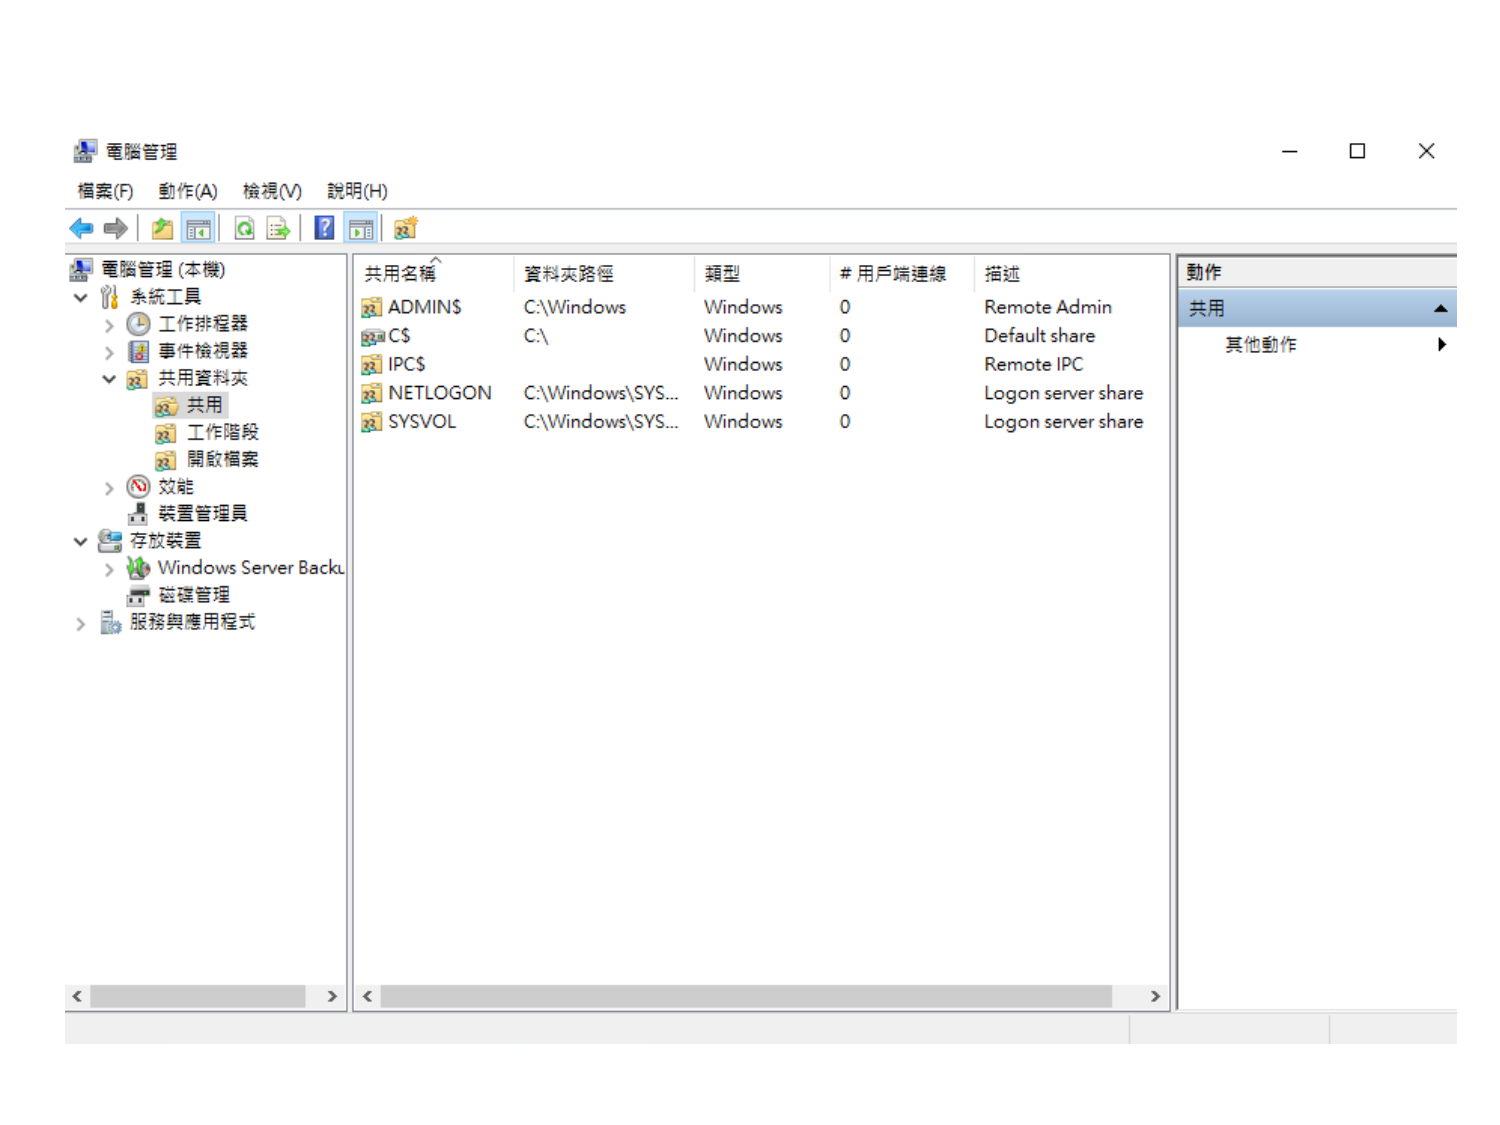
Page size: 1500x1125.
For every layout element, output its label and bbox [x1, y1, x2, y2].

picture [65, 130, 1457, 1044]
